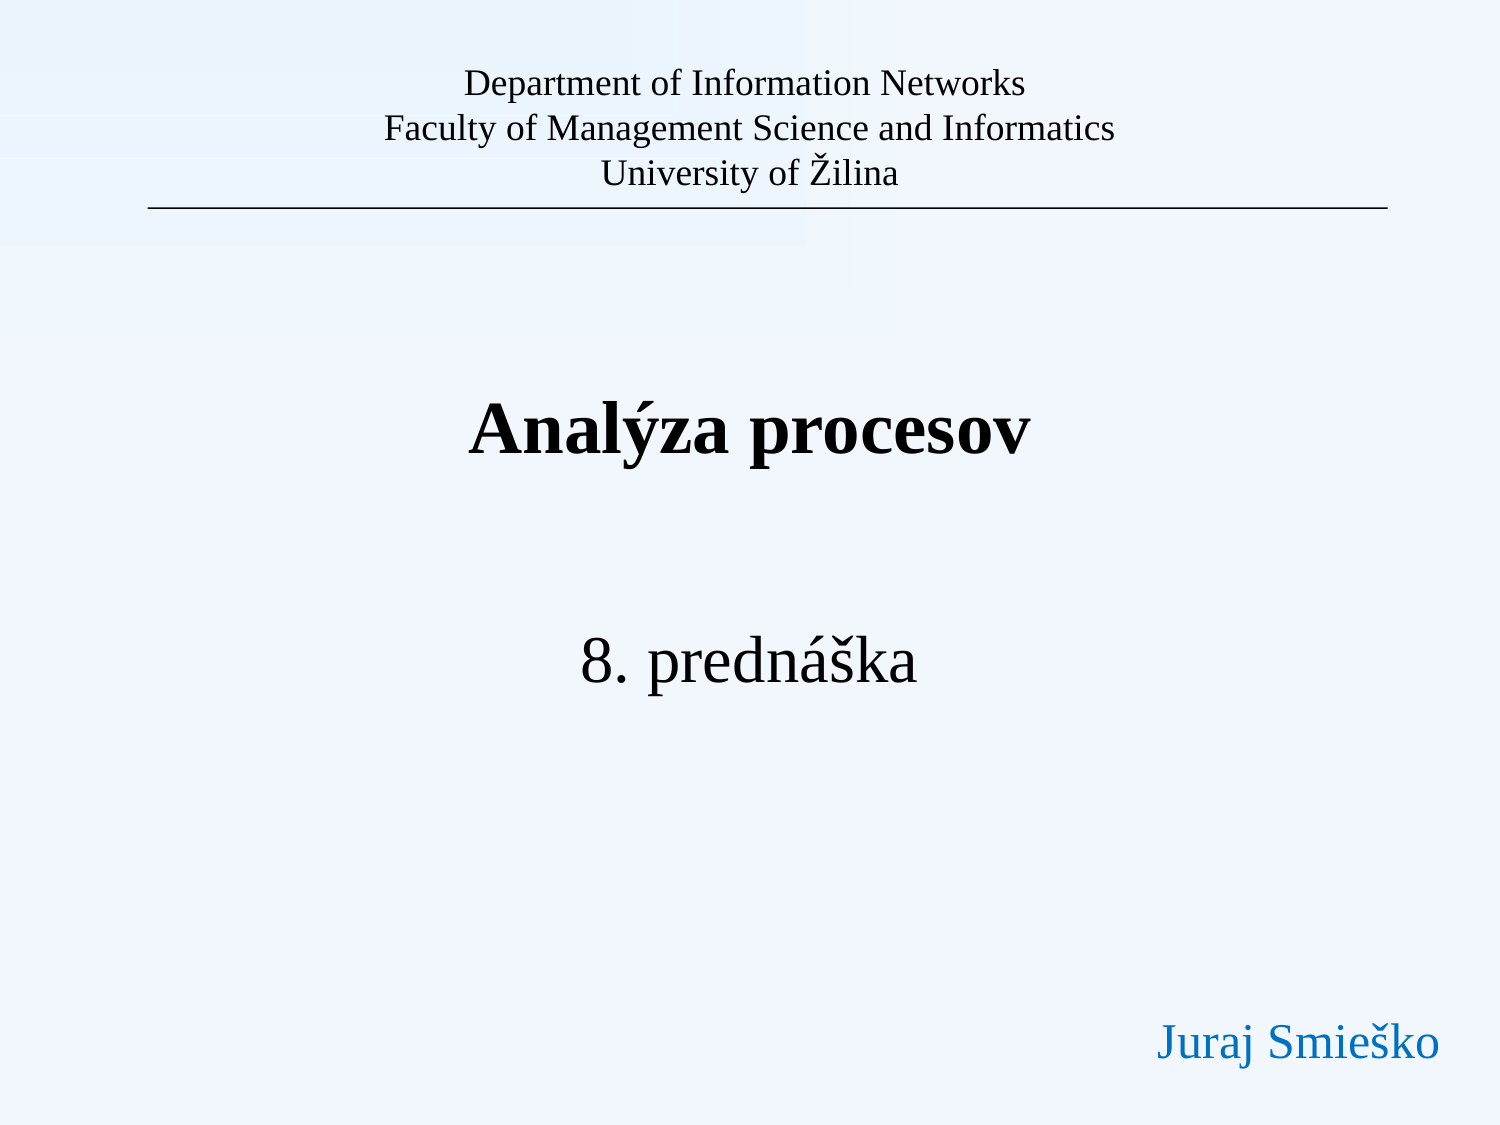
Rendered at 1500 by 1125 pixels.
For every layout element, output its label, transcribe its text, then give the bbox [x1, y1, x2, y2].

text_box 8. prednáška [112, 538, 1388, 773]
title Analýza procesov [111, 366, 1388, 481]
subtitle Juraj Smieško [1139, 1001, 1459, 1075]
text_box Department of Information Networks Faculty of Management Science and Informatics University of Žilina [0, 50, 1500, 201]
